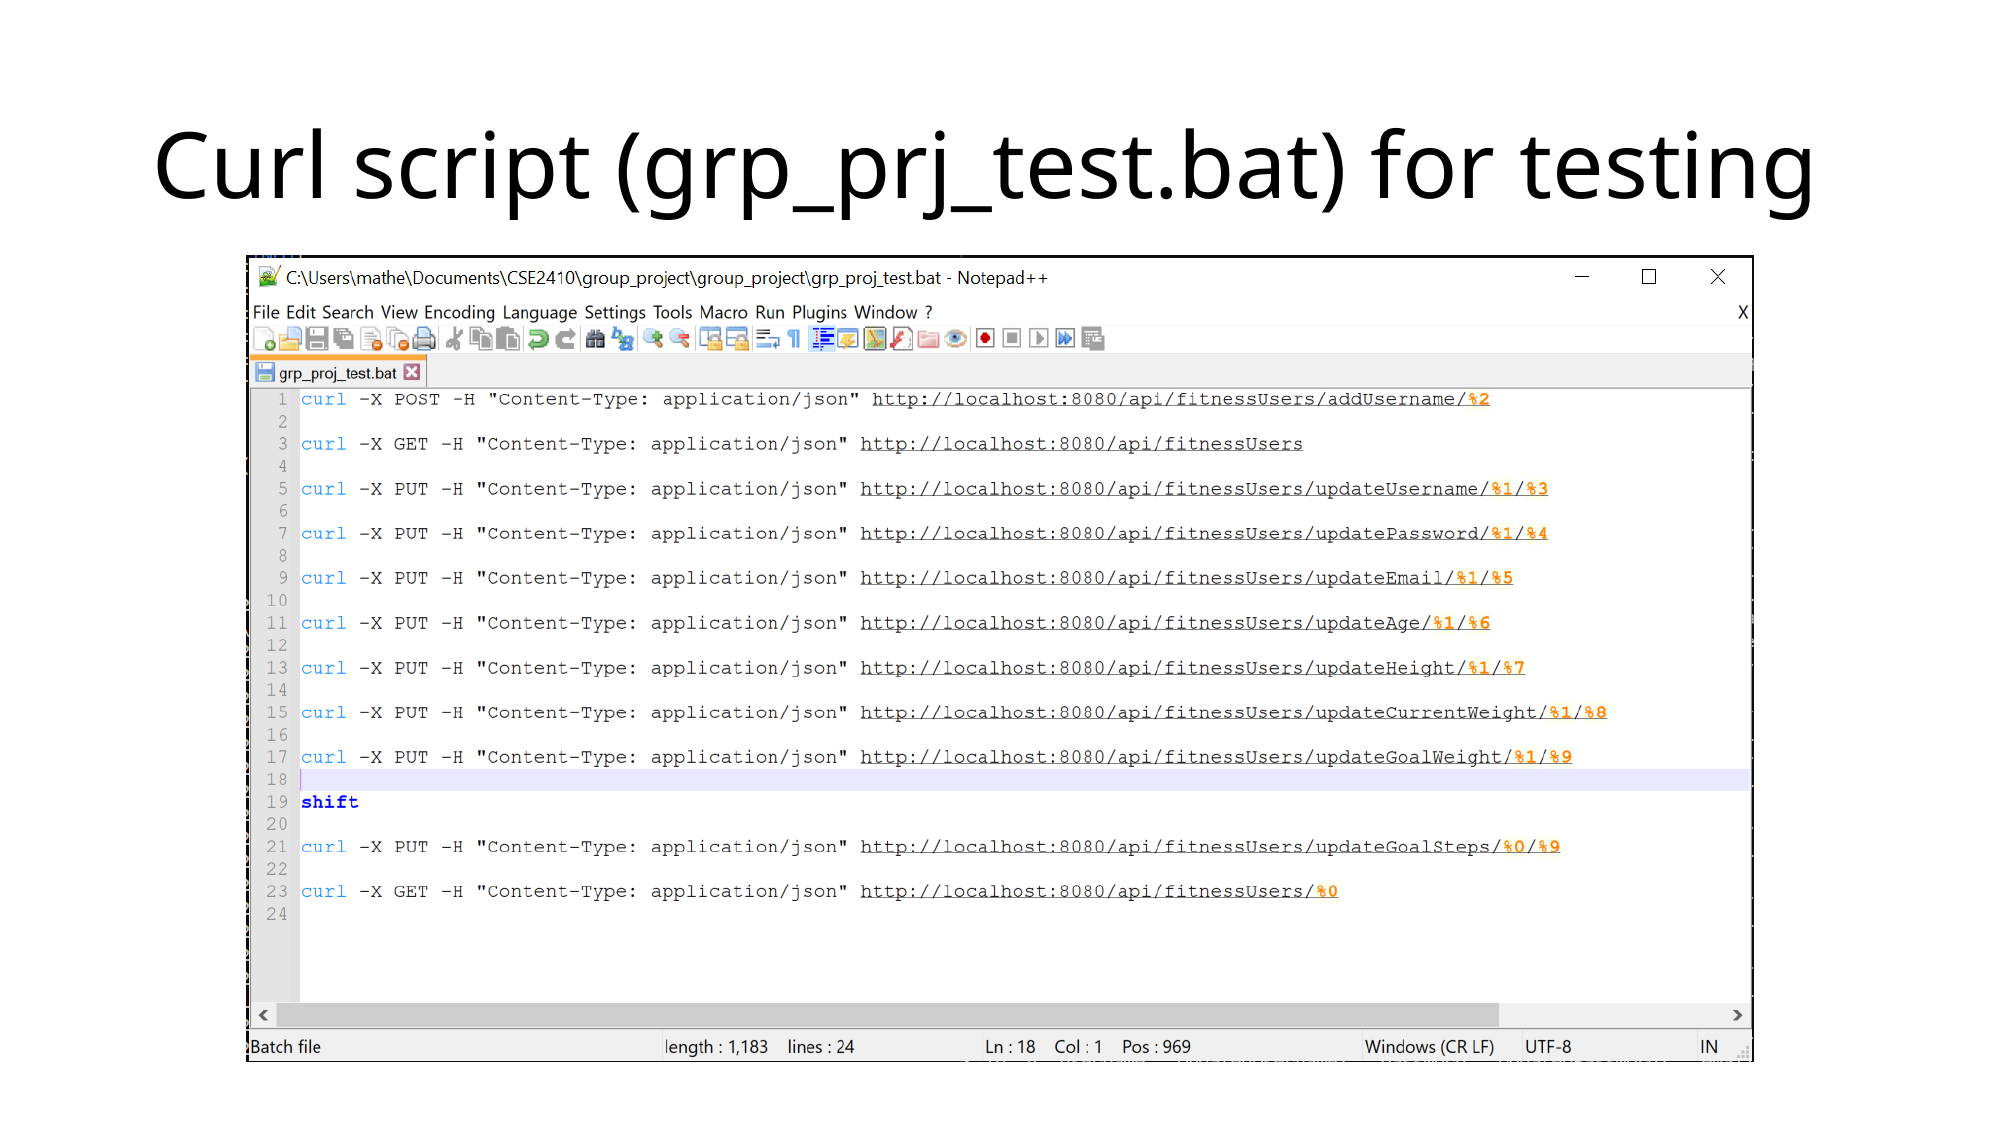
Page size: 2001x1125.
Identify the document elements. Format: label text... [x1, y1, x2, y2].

picture [246, 255, 1754, 1062]
title Curl script (grp_prj_test.bat) for testing [137, 59, 1863, 278]
